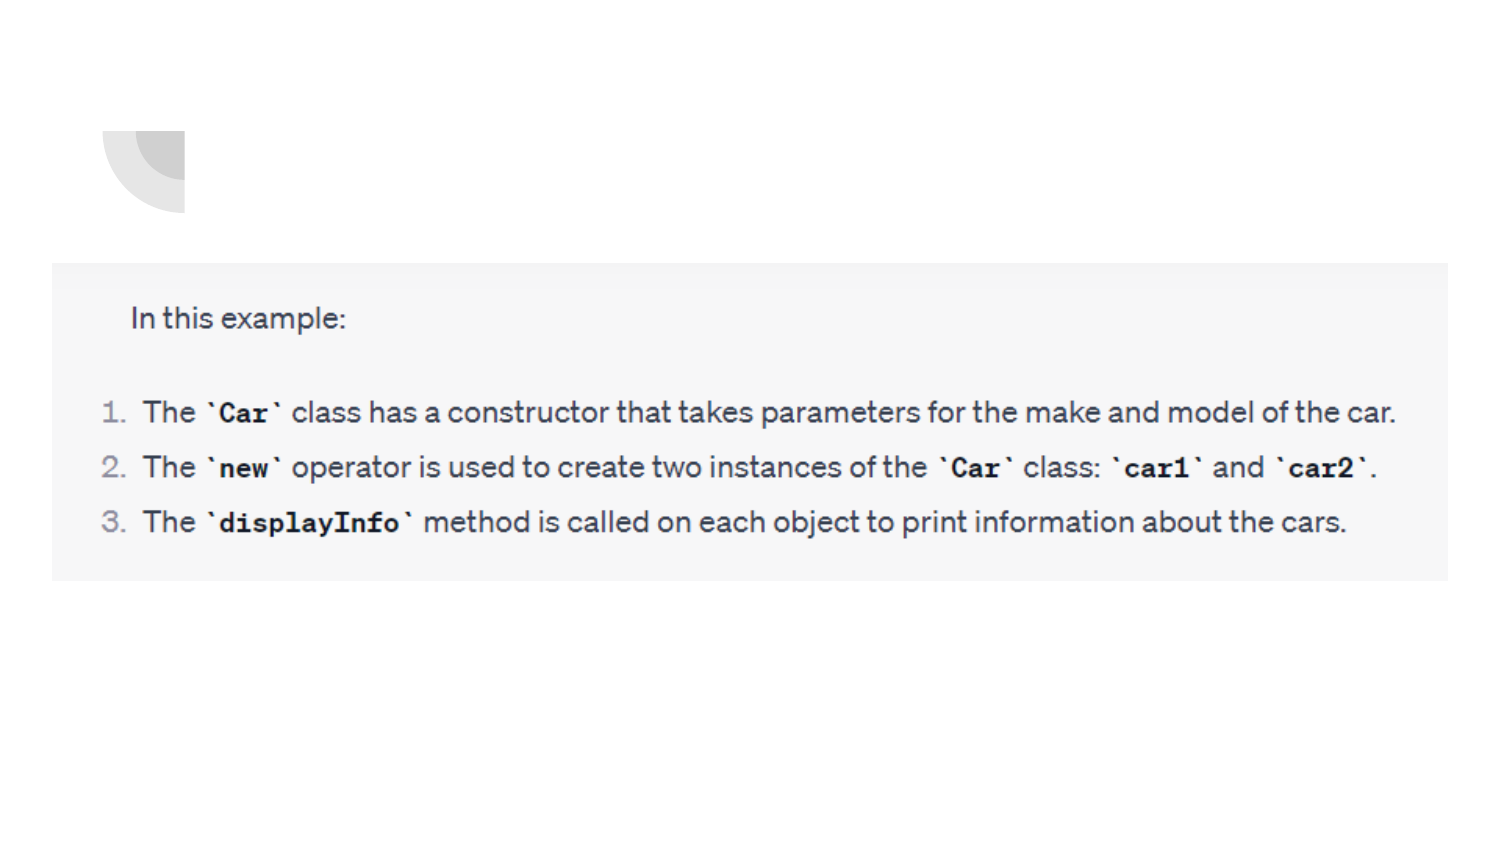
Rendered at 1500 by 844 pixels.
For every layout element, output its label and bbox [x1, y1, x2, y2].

picture [52, 263, 1448, 581]
